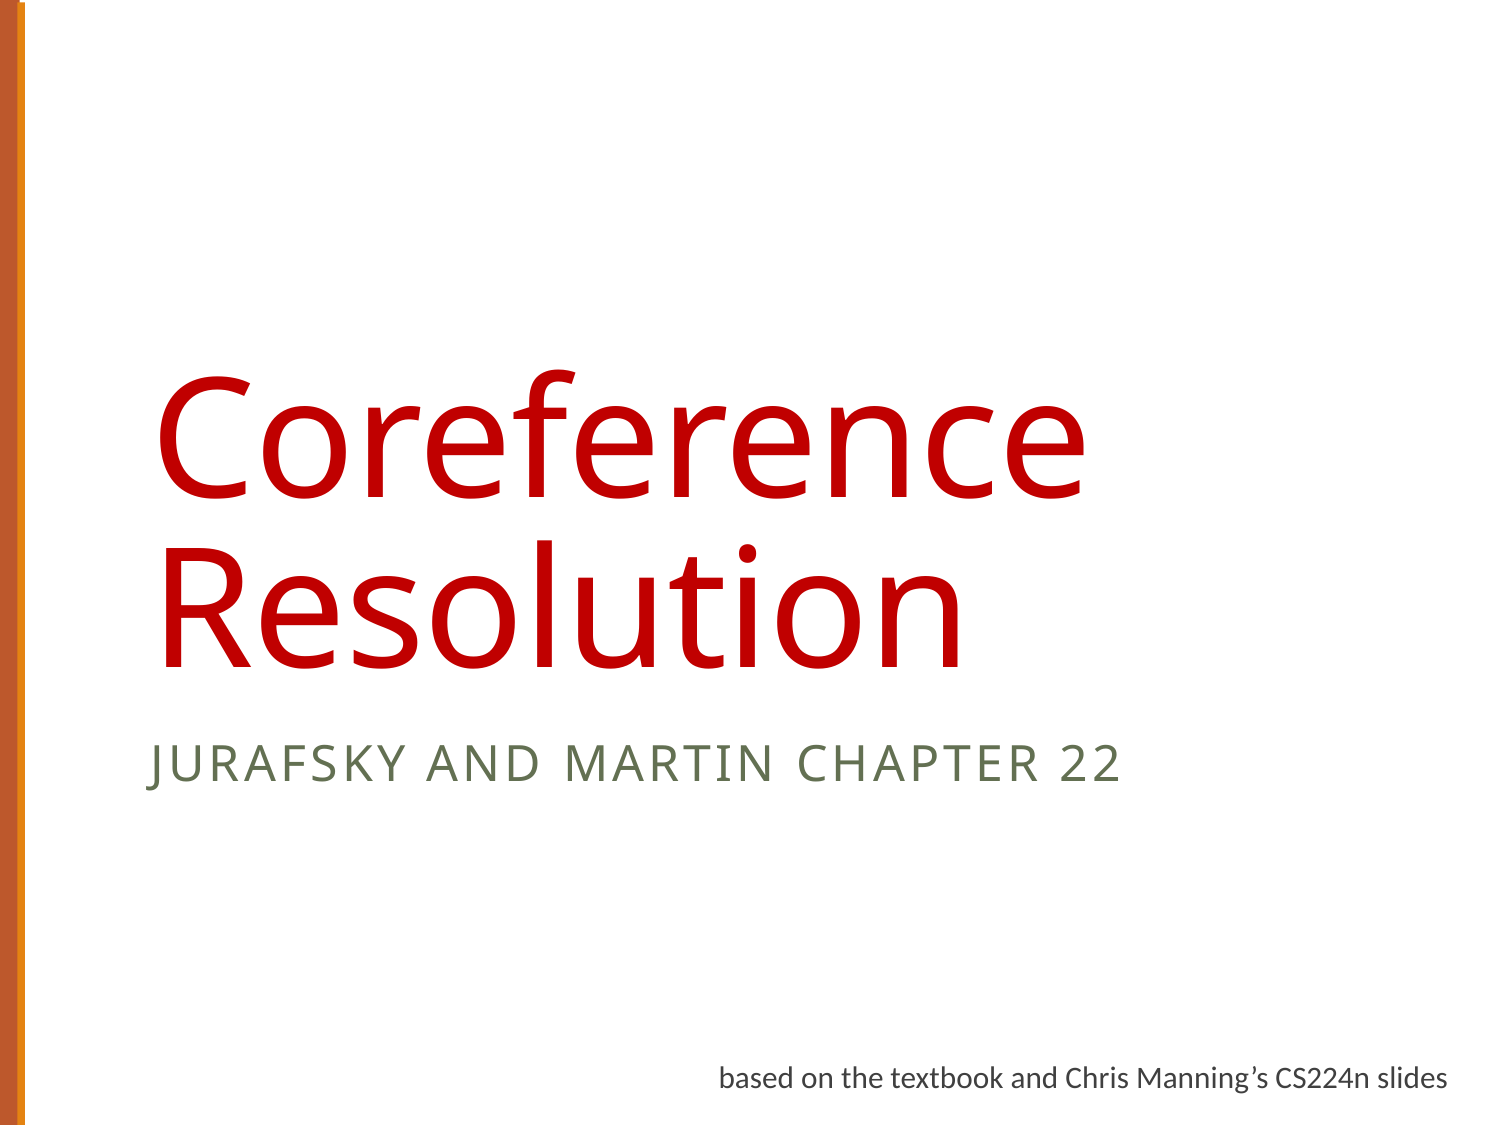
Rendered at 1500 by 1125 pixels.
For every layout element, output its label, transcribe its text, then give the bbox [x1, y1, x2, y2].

text_box based on the textbook and Chris Manning’s CS224n slides [703, 1049, 1464, 1103]
title Coreference Resolution [135, 124, 1500, 710]
subtitle Jurafsky and Martin Chapter 22 [135, 730, 1373, 919]
